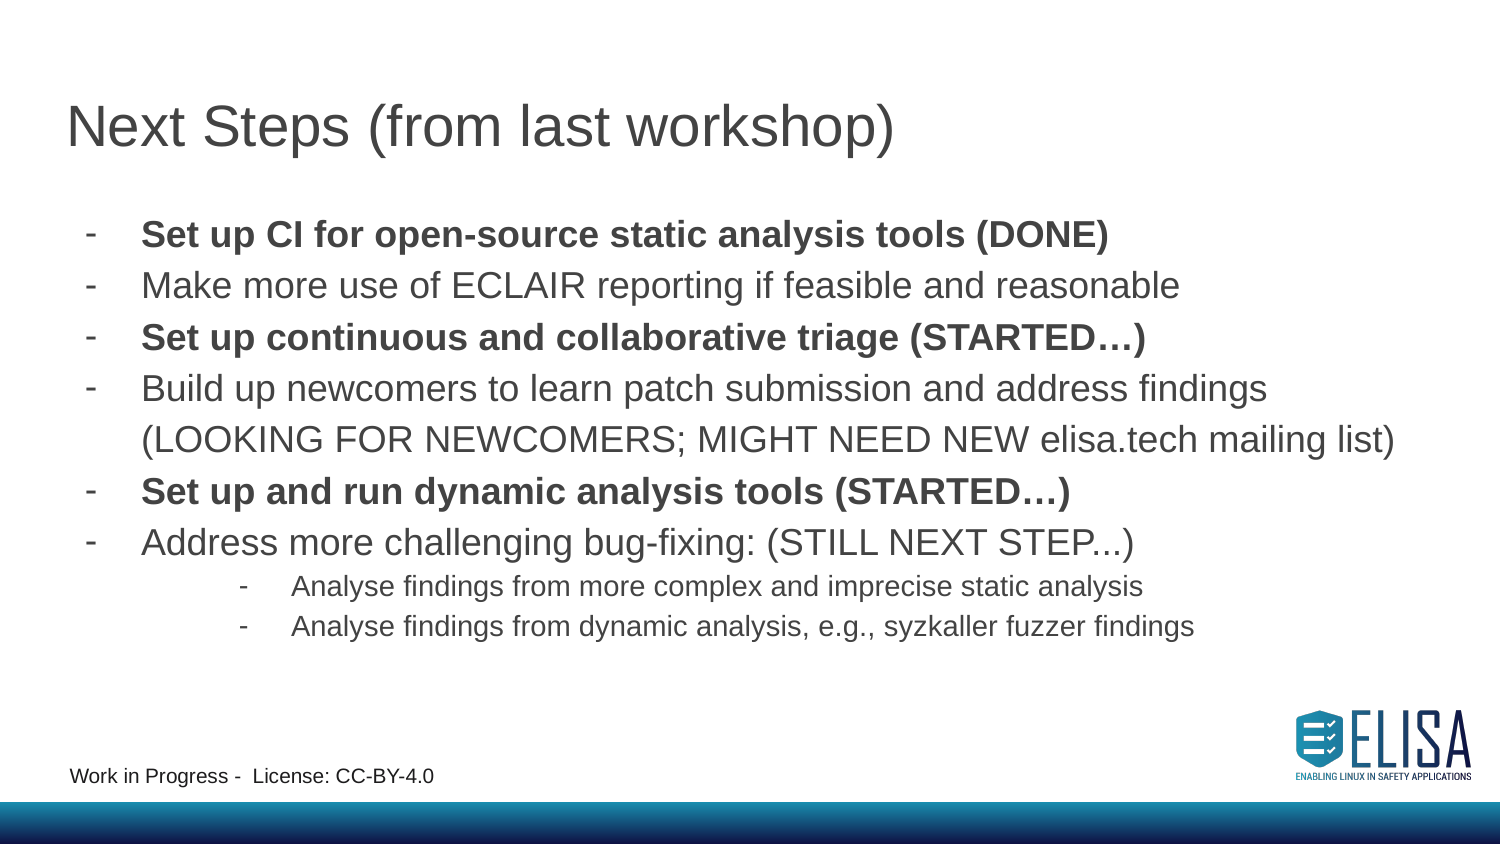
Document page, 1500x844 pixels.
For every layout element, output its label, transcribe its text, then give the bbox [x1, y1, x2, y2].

title Next Steps (from last workshop) [51, 72, 1449, 167]
picture [1296, 710, 1471, 780]
list Set up CI for open-source static analysis tools (DONE) Make more use of ECLAIR reporting if feasible and reasonable Set up continuous and collaborative triage (STARTED…) Build up newcomers to learn patch submission and address findings (LOOKING FOR NEWCOMERS; MIGHT NEED NEW elisa.tech mailing list) Set up and run dynamic analysis tools (STARTED…) Address more challenging bug-fixing: (STILL NEXT STEP...) Analyse findings from more complex and imprecise static analysis Analyse findings from dynamic analysis, e.g., syzkaller fuzzer findings [51, 189, 1449, 690]
